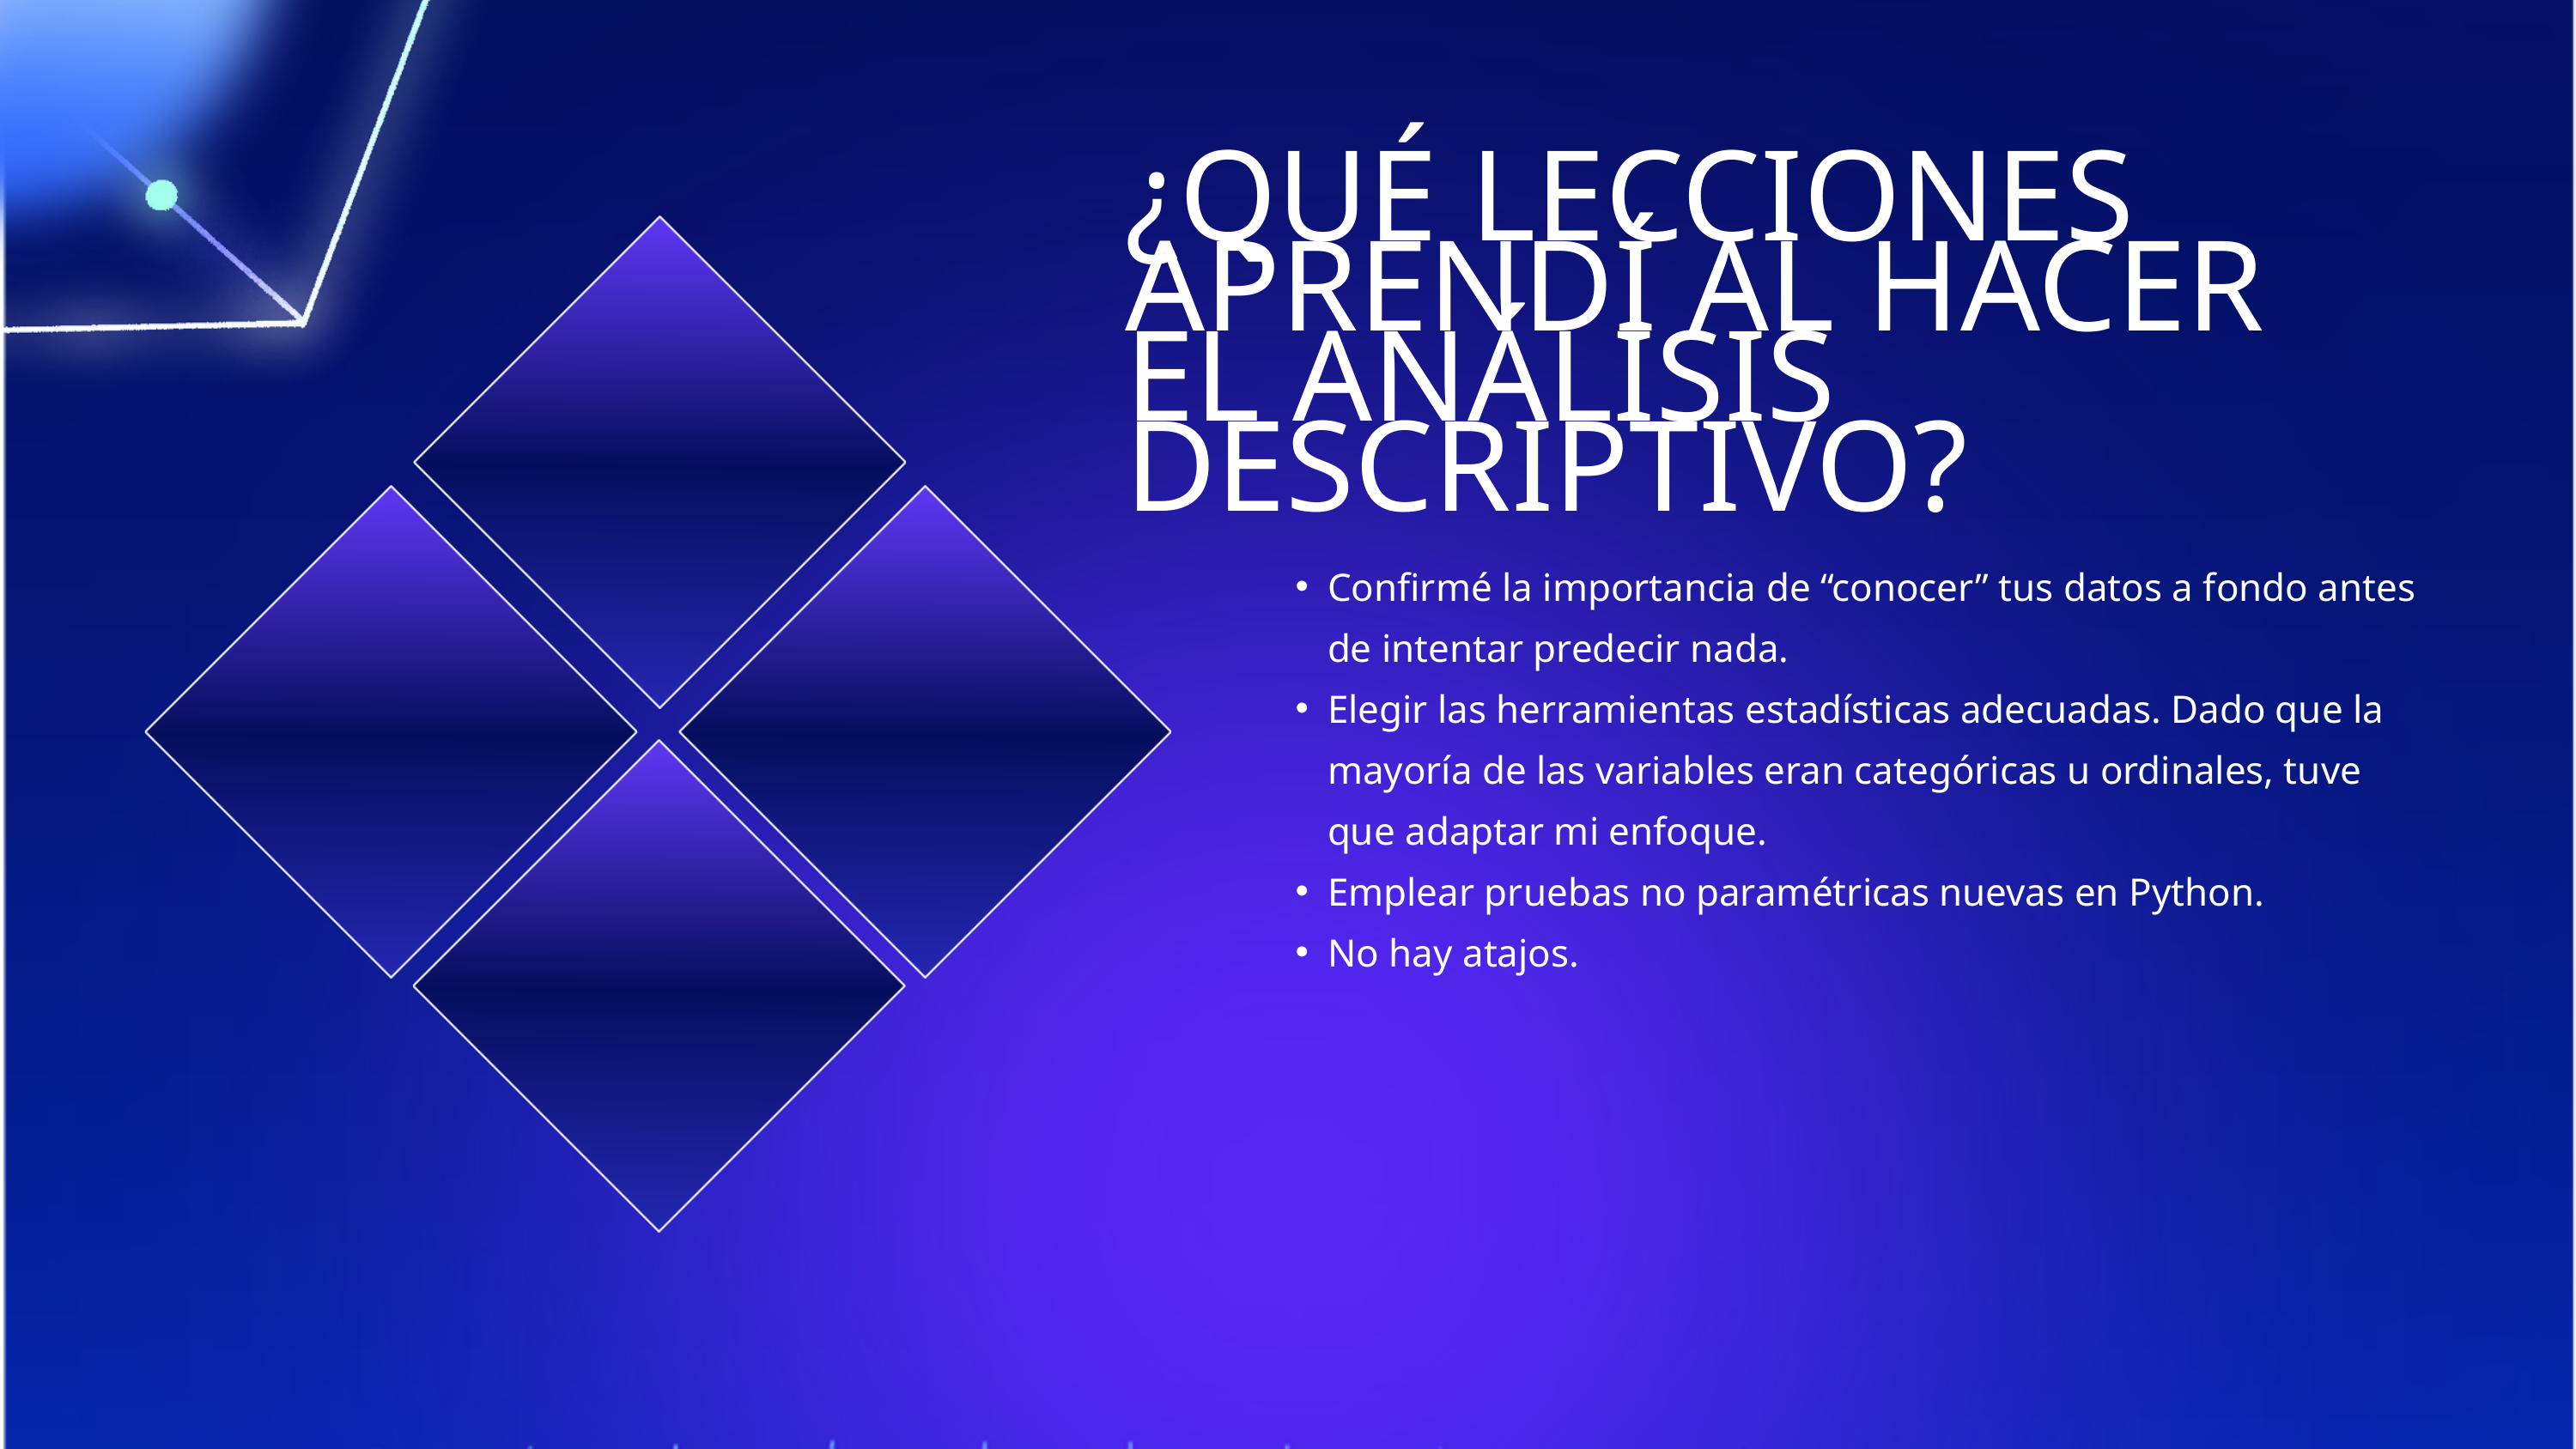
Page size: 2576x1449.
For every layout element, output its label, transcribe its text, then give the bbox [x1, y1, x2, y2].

text_box [412, 739, 906, 1233]
text_box [678, 485, 1172, 979]
text_box [413, 215, 907, 709]
text_box ¿QUÉ LECCIONES APRENDÍ AL HACER EL ANÁLISIS DESCRIPTIVO? [1125, 175, 2432, 537]
text_box [144, 485, 638, 979]
text_box Confirmé la importancia de “conocer” tus datos a fondo antes de intentar predecir nada. Elegir las herramientas estadísticas adecuadas. Dado que la mayoría de las variables eran categóricas u ordinales, tuve que adaptar mi enfoque. Emplear pruebas no paramétricas nuevas en Python. No hay atajos. [1263, 547, 2432, 974]
text_box [0, 0, 550, 407]
text_box [0, 0, 2576, 1449]
